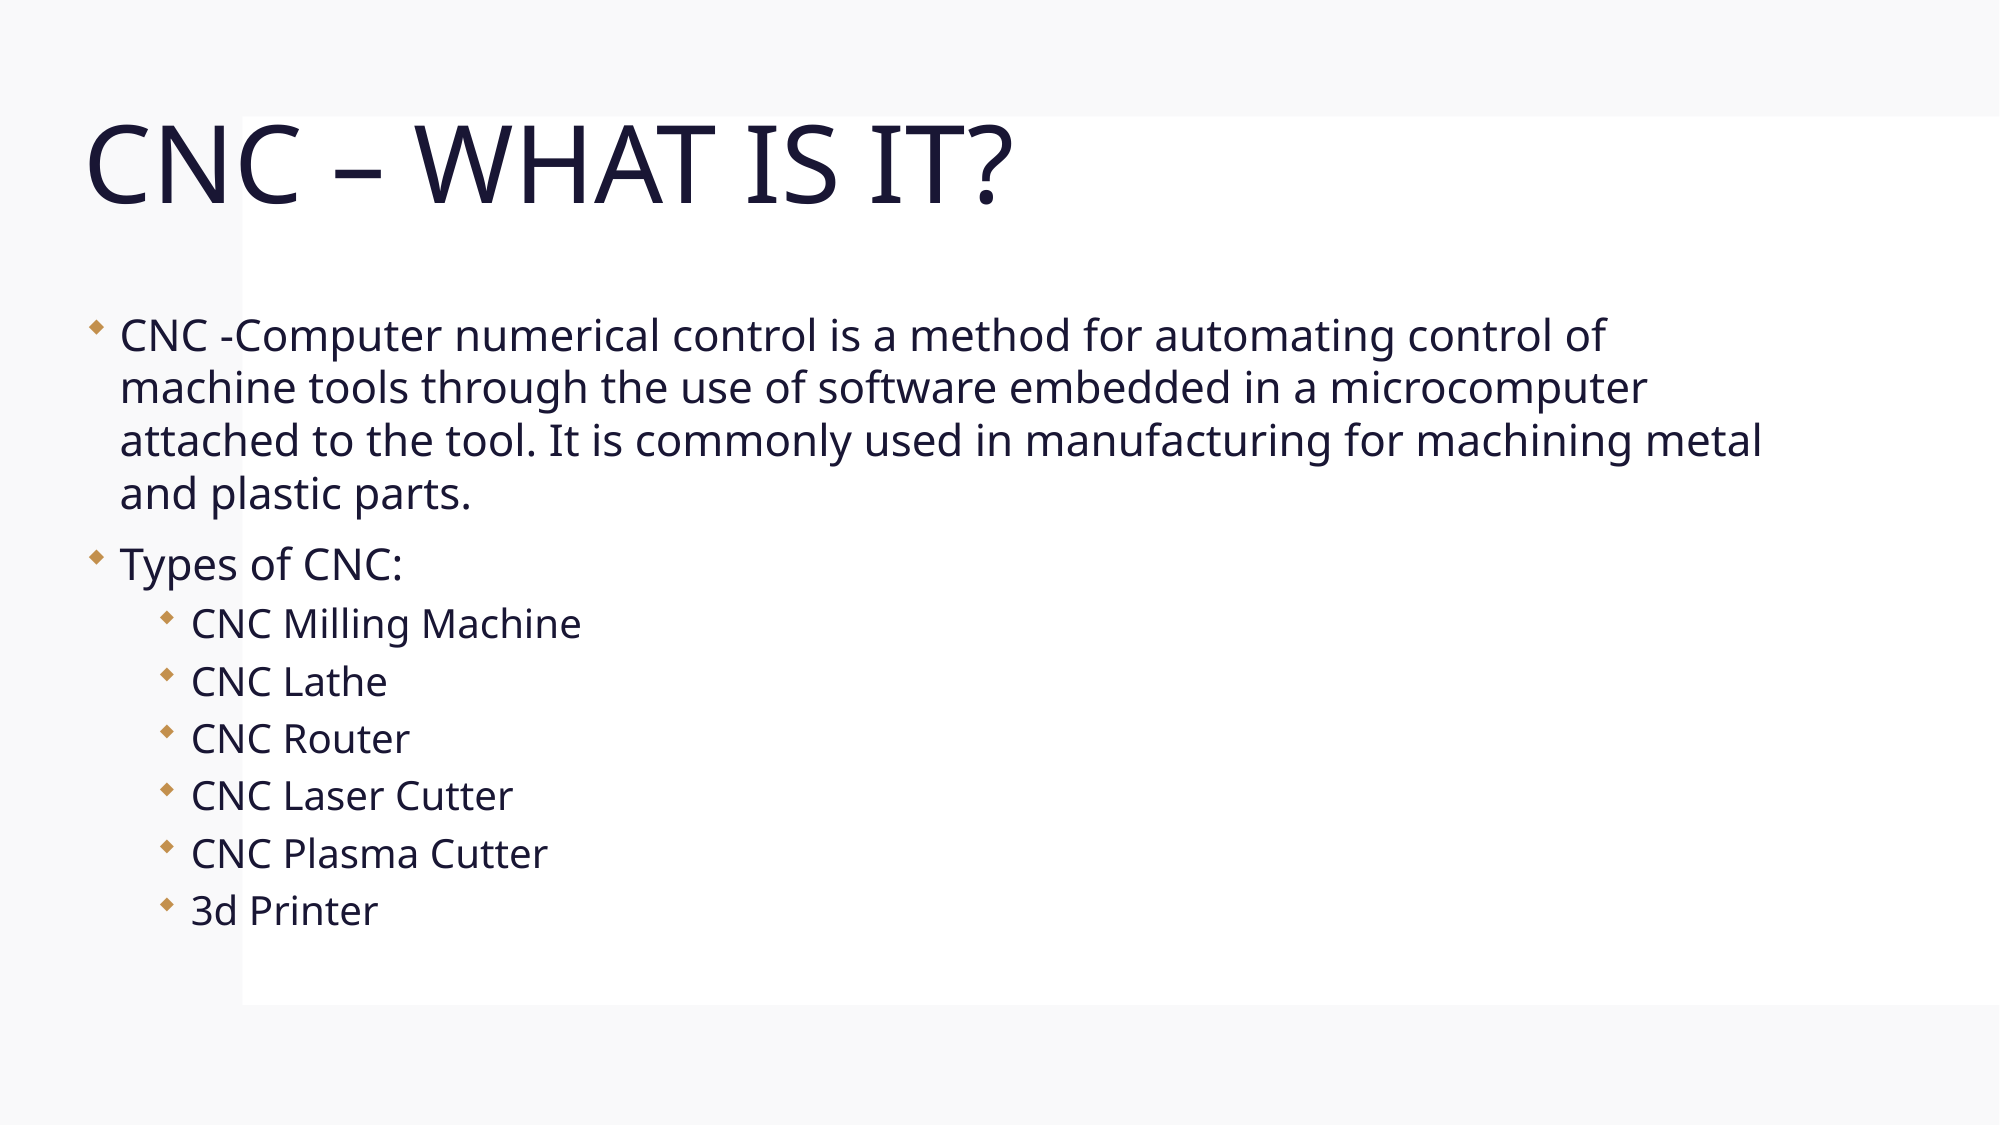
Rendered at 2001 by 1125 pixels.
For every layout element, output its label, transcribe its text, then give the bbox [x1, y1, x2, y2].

title CNC – WHAT IS IT? [68, 59, 1799, 278]
list CNC -Computer numerical control is a method for automating control of machine tools through the use of software embedded in a microcomputer attached to the tool. It is commonly used in manufacturing for machining metal and plastic parts. Types of CNC: CNC Milling Machine CNC Lathe CNC Router CNC Laser Cutter CNC Plasma Cutter 3d Printer [68, 299, 1799, 990]
